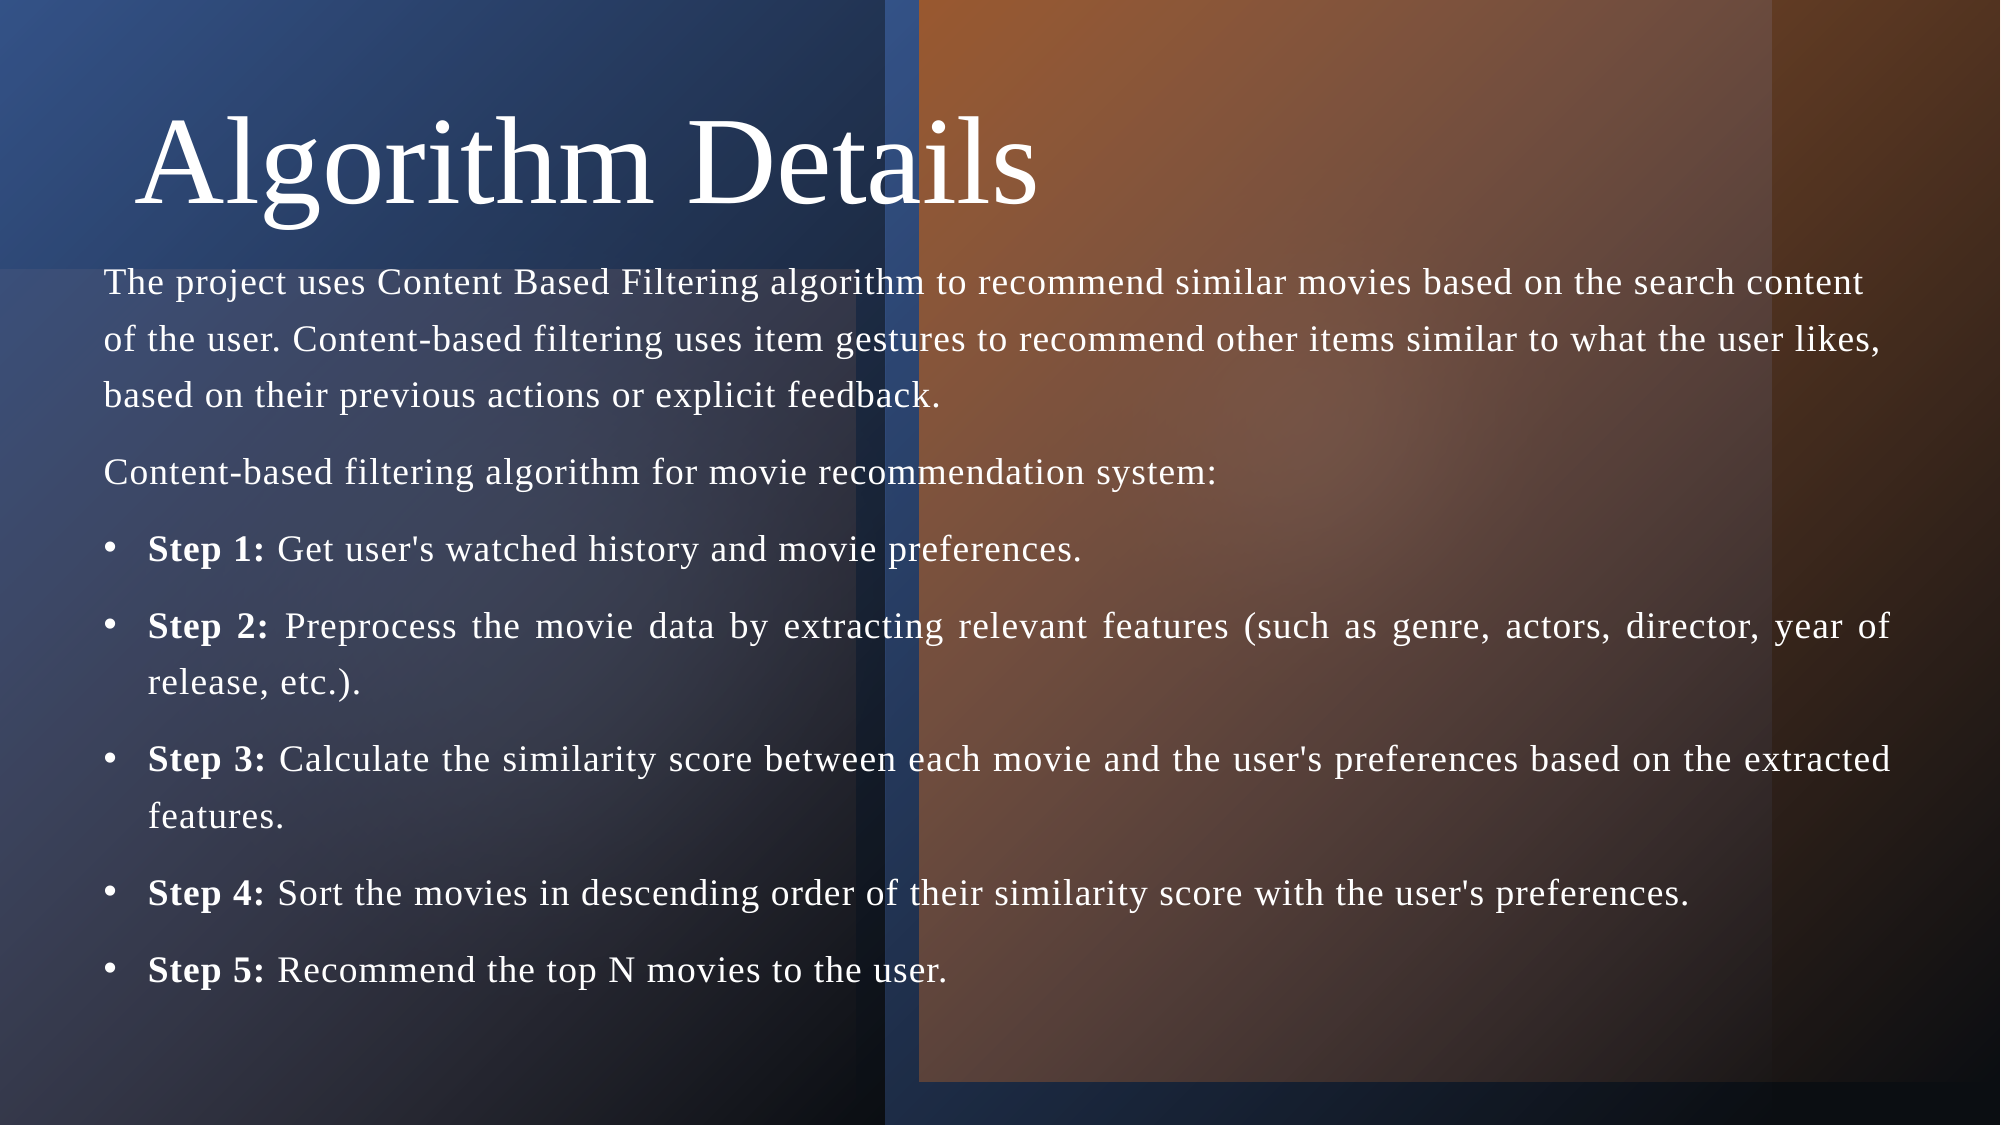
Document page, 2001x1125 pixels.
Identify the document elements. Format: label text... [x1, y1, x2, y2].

list The project uses Content Based Filtering algorithm to recommend similar movies based on the search content of the user. Content-based filtering uses item gestures to recommend other items similar to what the user likes, based on their previous actions or explicit feedback. Content-based filtering algorithm for movie recommendation system: Step 1: Get user's watched history and movie preferences. Step 2: Preprocess the movie data by extracting relevant features (such as genre, actors, director, year of release, etc.). Step 3: Calculate the similarity score between each movie and the user's preferences based on the extracted features. Step 4: Sort the movies in descending order of their similarity score with the user's preferences. Step 5: Recommend the top N movies to the user. [88, 238, 1910, 1035]
title Algorithm Details [88, 88, 1910, 238]
